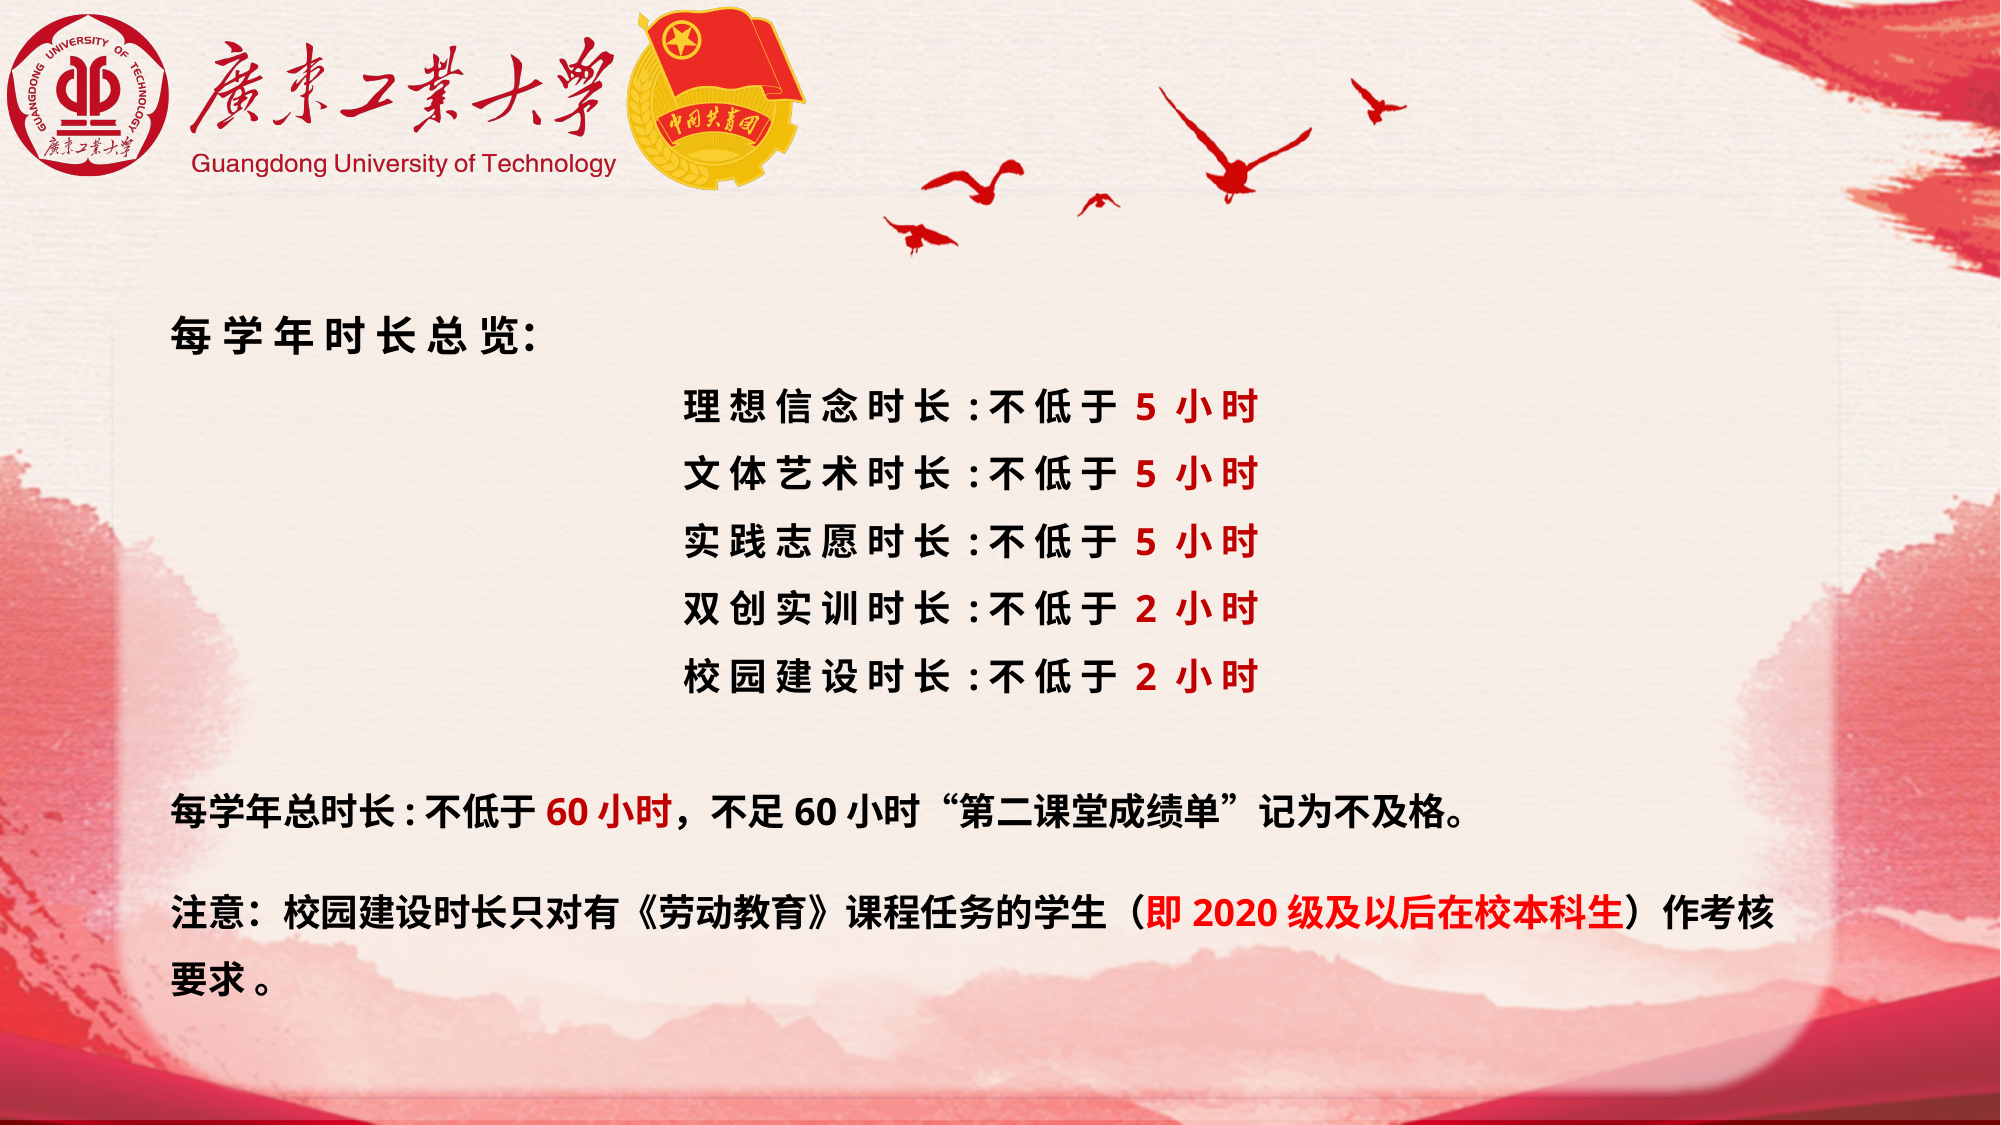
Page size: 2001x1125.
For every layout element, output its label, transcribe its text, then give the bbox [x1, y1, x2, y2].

picture [626, 6, 807, 191]
picture [0, 0, 2001, 1125]
picture [855, 47, 1434, 300]
text_box 每 学 年 时 长 总 览： 理 想 信 念 时 长 :不 低 于 5 小 时 文 体 艺 术 时 长 :不 低 于 5 小 时 实 践 志 愿 时 长 :不 低 于 5 小 时 双 创 实 训 时 长 :不 低 于 2 小 时 校 园 建 设 时 长 :不 低 于 2 小 时 每学年总时长:不低于60小时，不足60小时“第二课堂成绩单”记为不及格。 注意：校园建设时长只对有《劳动教育》课程任务的学生（即2020级及以后在校本科生）作考核要求 。 [118, 196, 1834, 1092]
picture [2, 7, 621, 201]
text_box · [0, 0, 2000, 1121]
